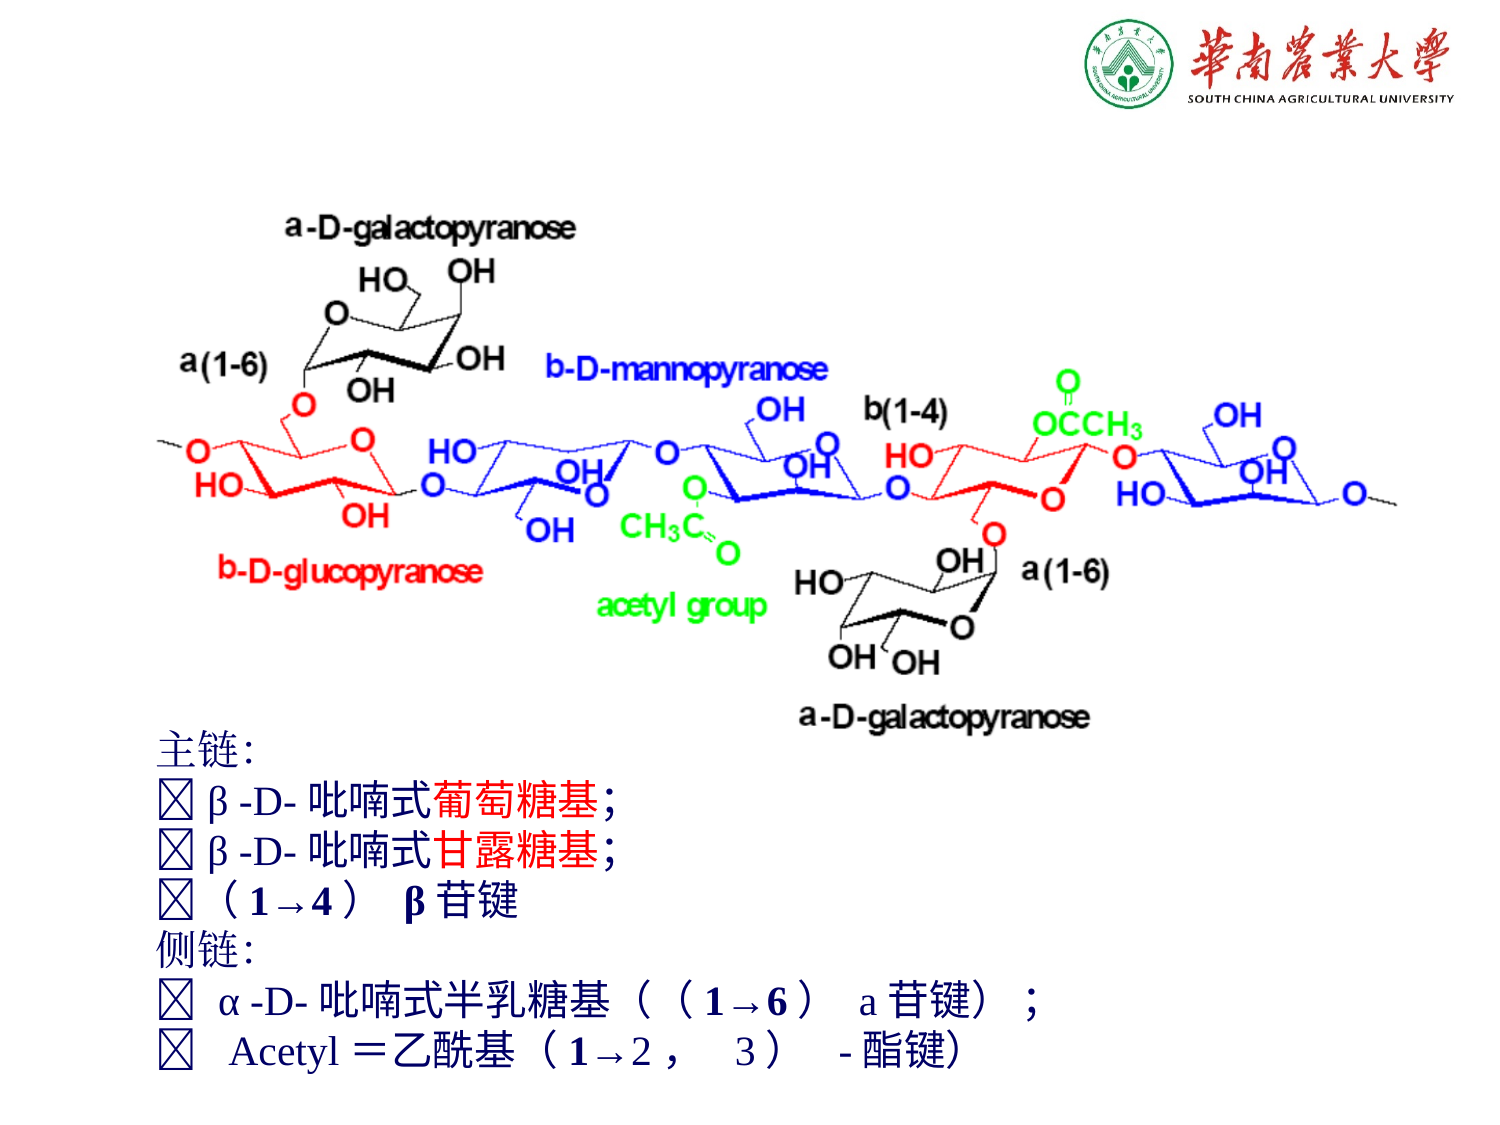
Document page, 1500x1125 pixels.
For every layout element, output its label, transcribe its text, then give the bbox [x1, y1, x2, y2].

picture [140, 169, 1416, 782]
text_box 主链： β -D-吡喃式葡萄糖基； β -D-吡喃式甘露糖基； （1→4） β苷键 侧链：  α -D-吡喃式半乳糖基（（1→6） a苷键） ；  Acetyl＝乙酰基（1→2， 3） -酯键） [140, 782, 1413, 1082]
picture [1024, 0, 1500, 127]
